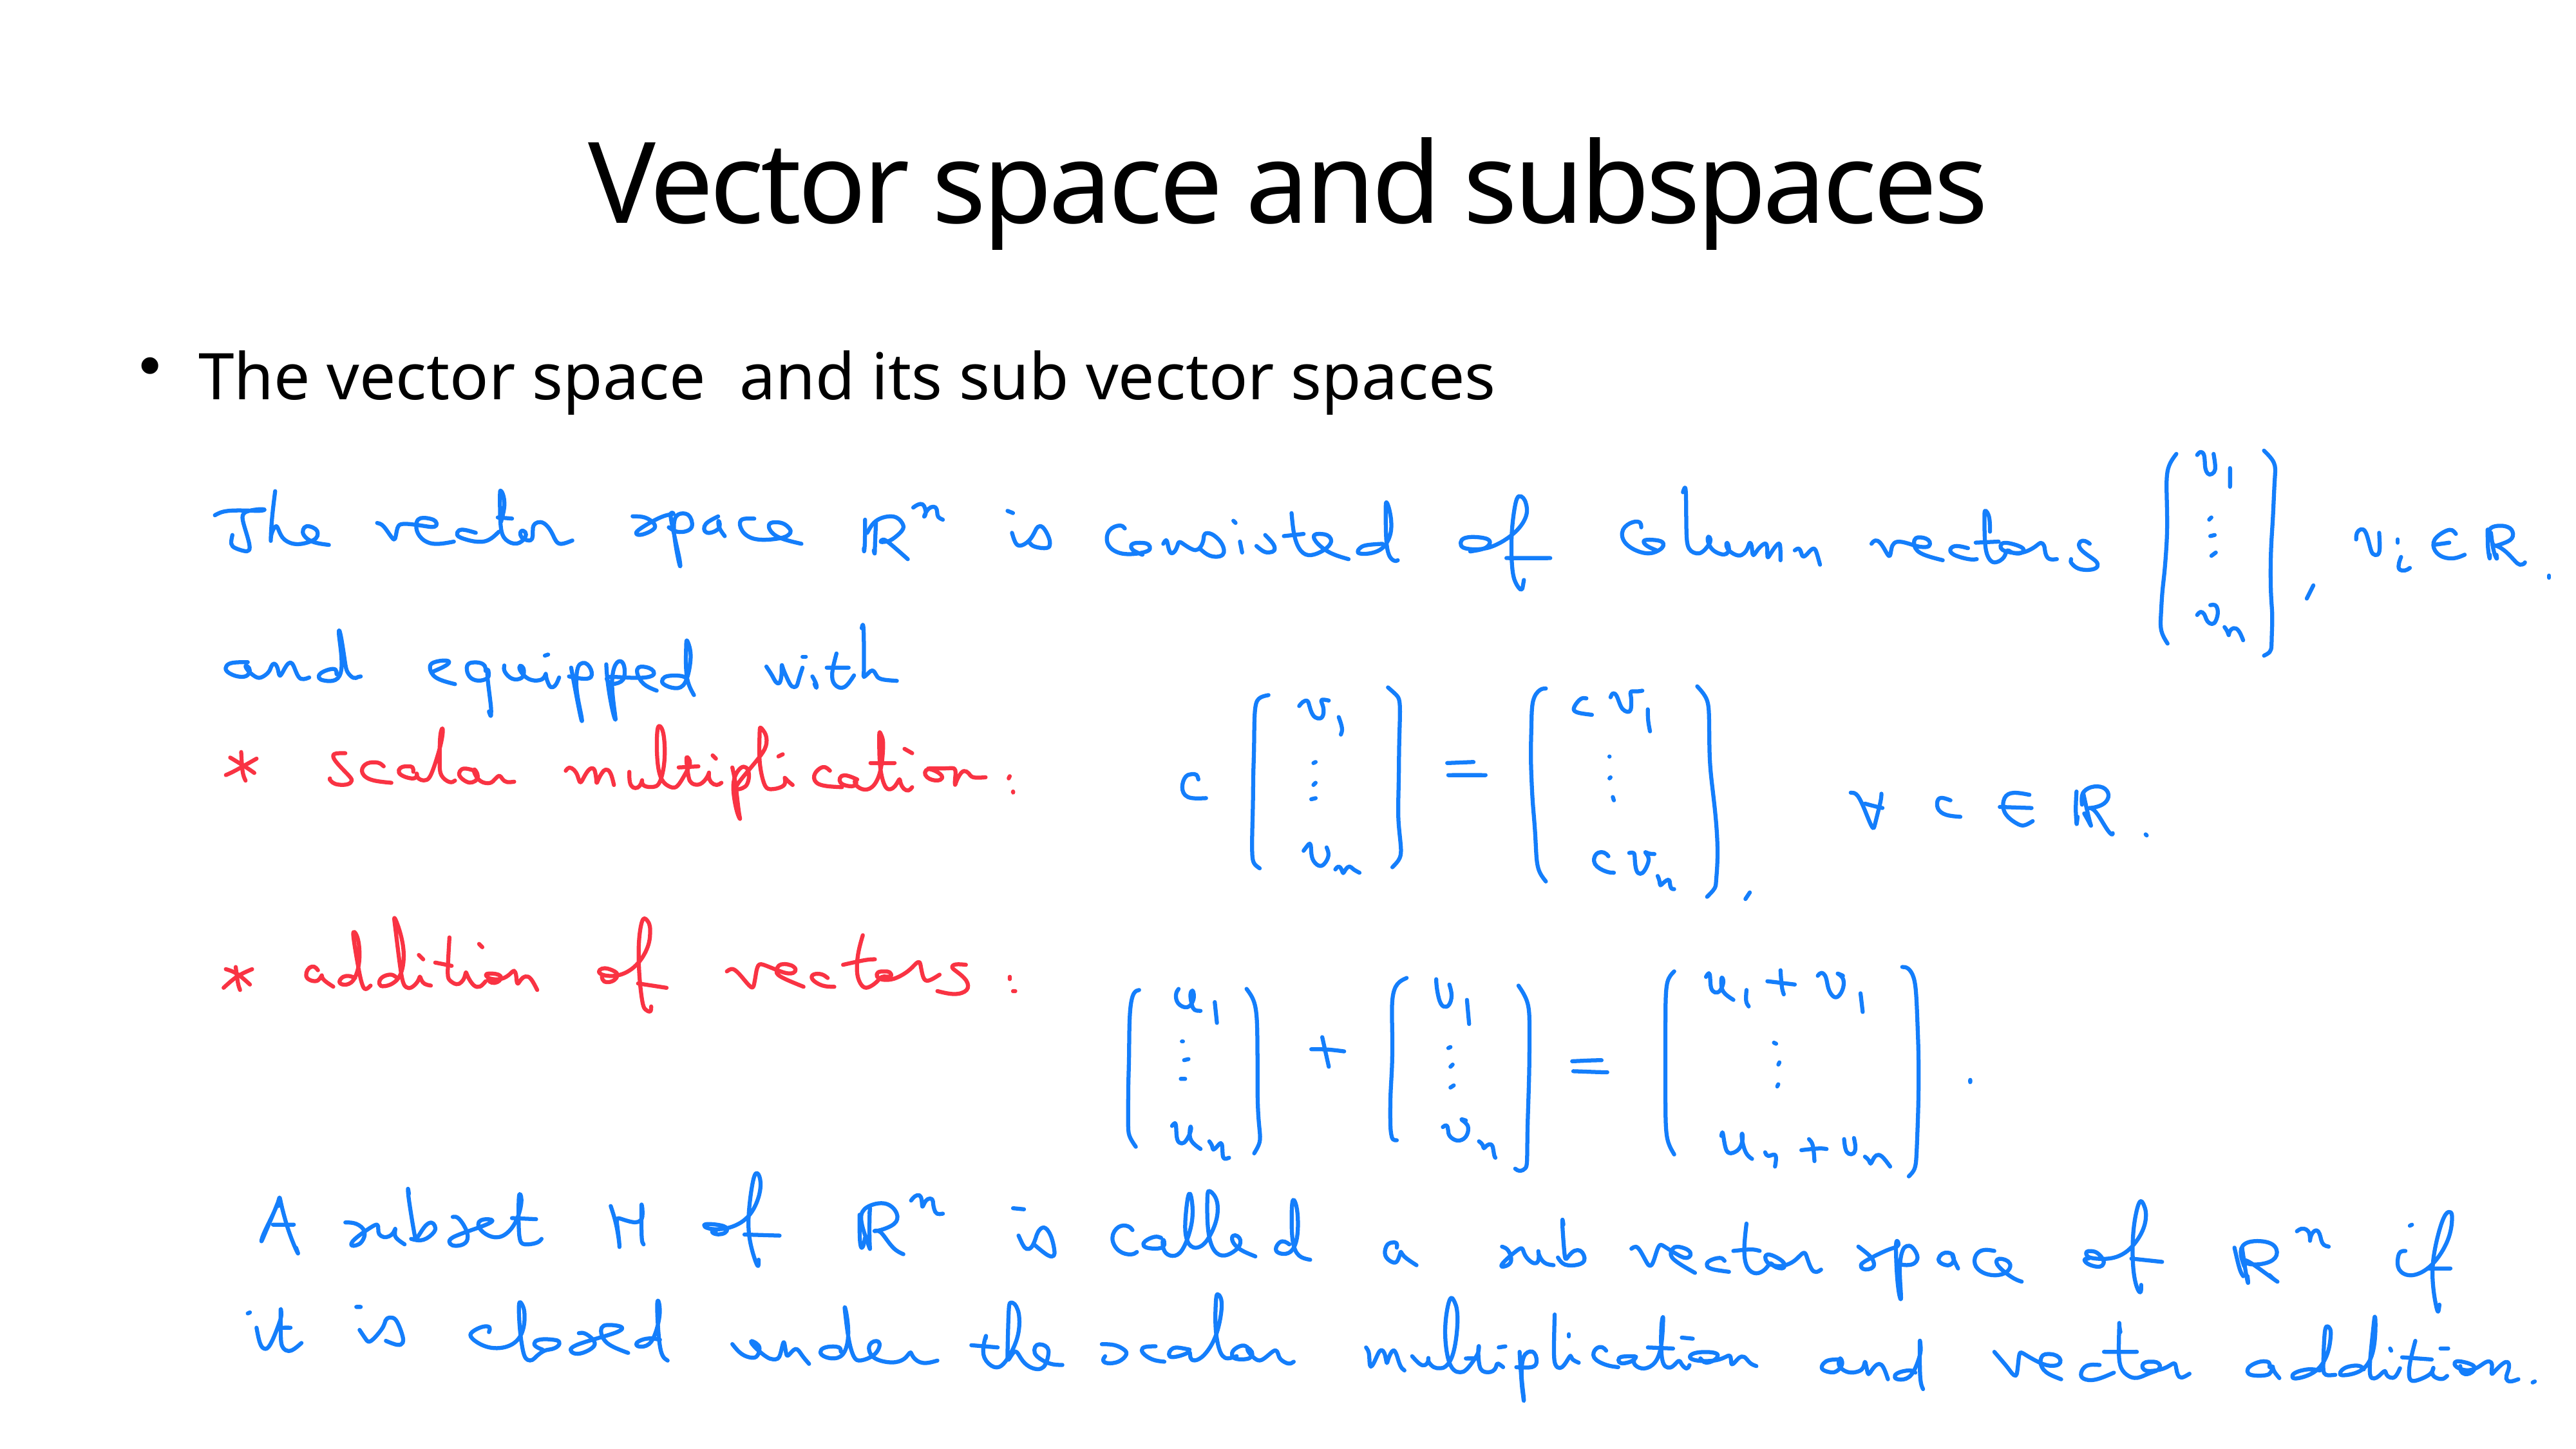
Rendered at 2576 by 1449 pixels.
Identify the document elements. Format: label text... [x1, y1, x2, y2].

title Vector space and subspaces [133, 85, 2443, 251]
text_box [214, 450, 2550, 1401]
